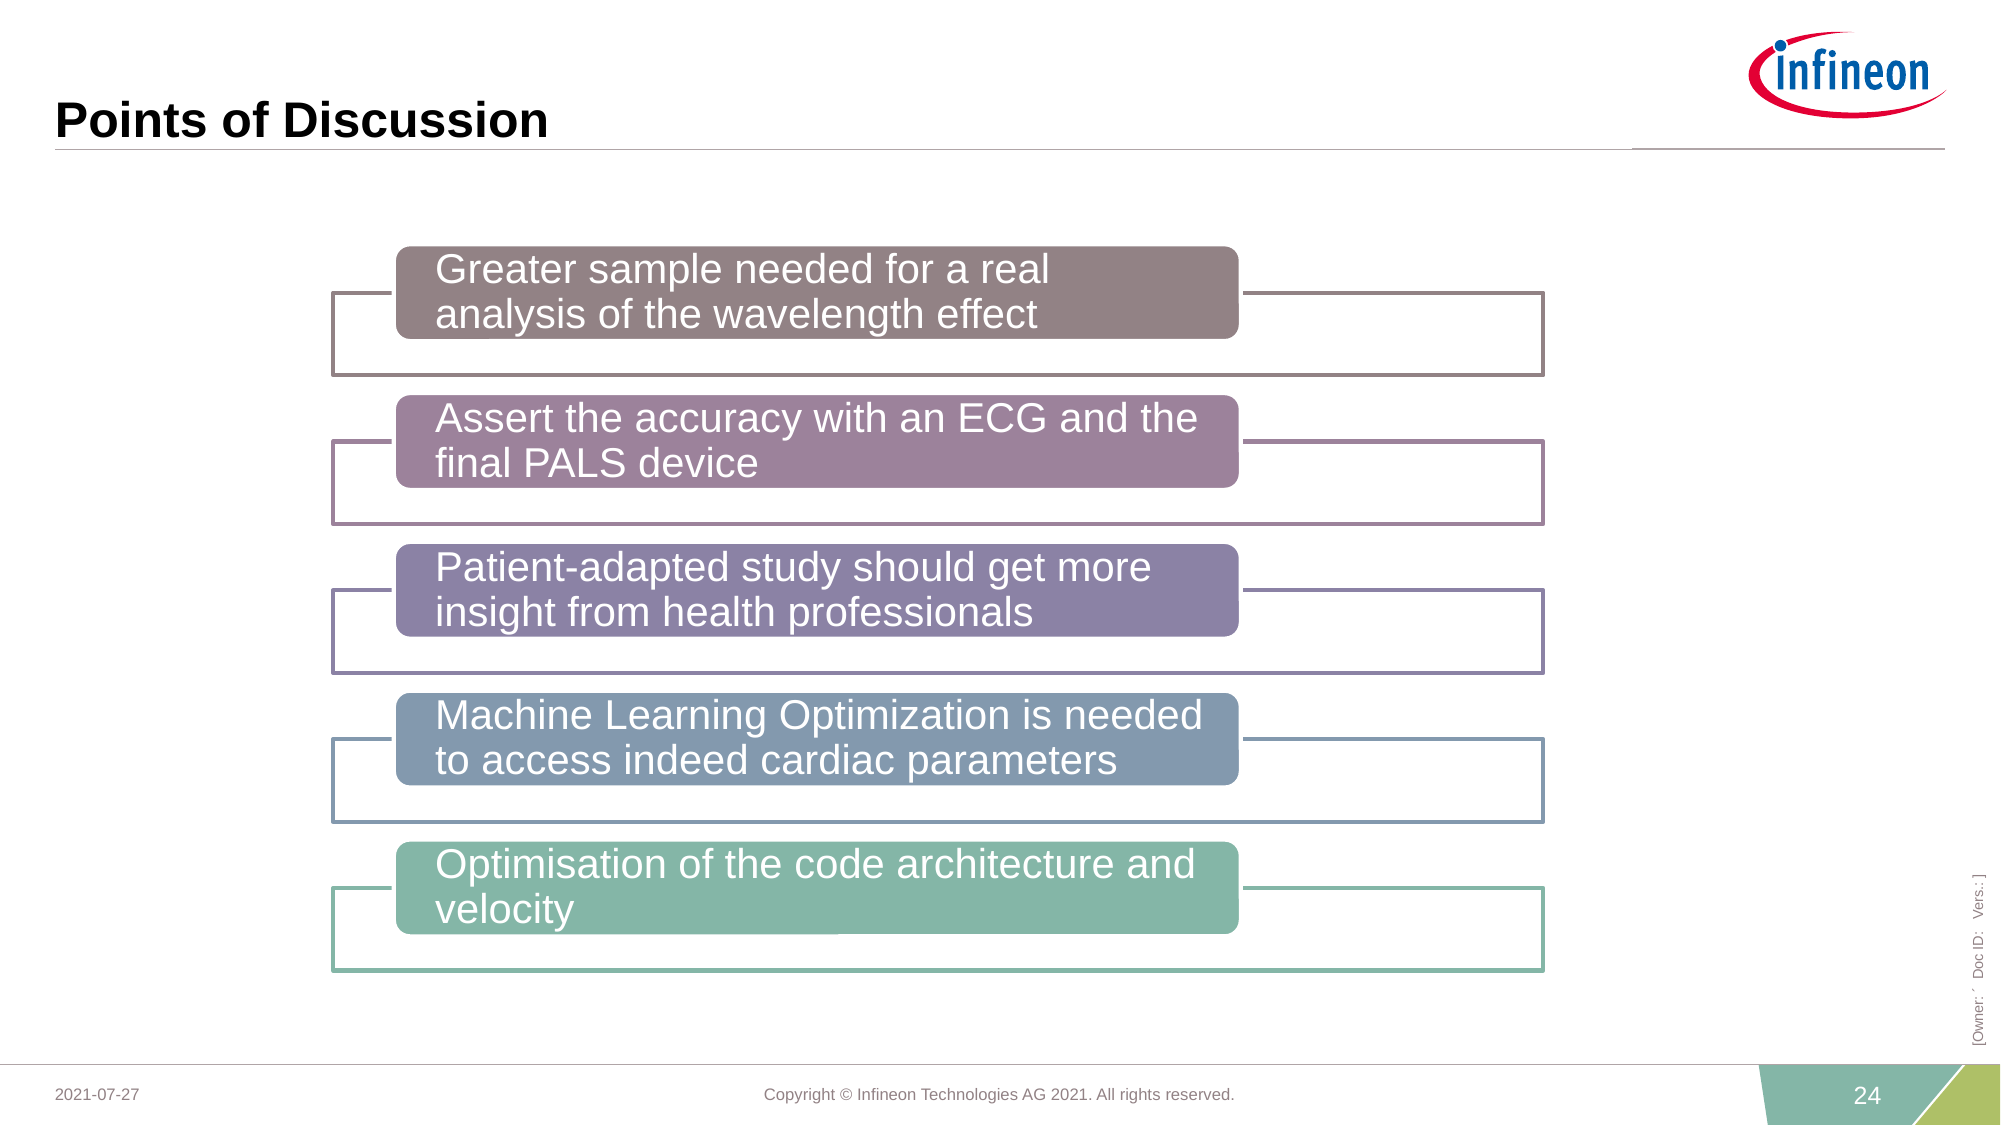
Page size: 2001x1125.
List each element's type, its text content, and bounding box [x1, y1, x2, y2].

title Points of Discussion [55, 30, 1632, 149]
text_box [332, 207, 1544, 1008]
